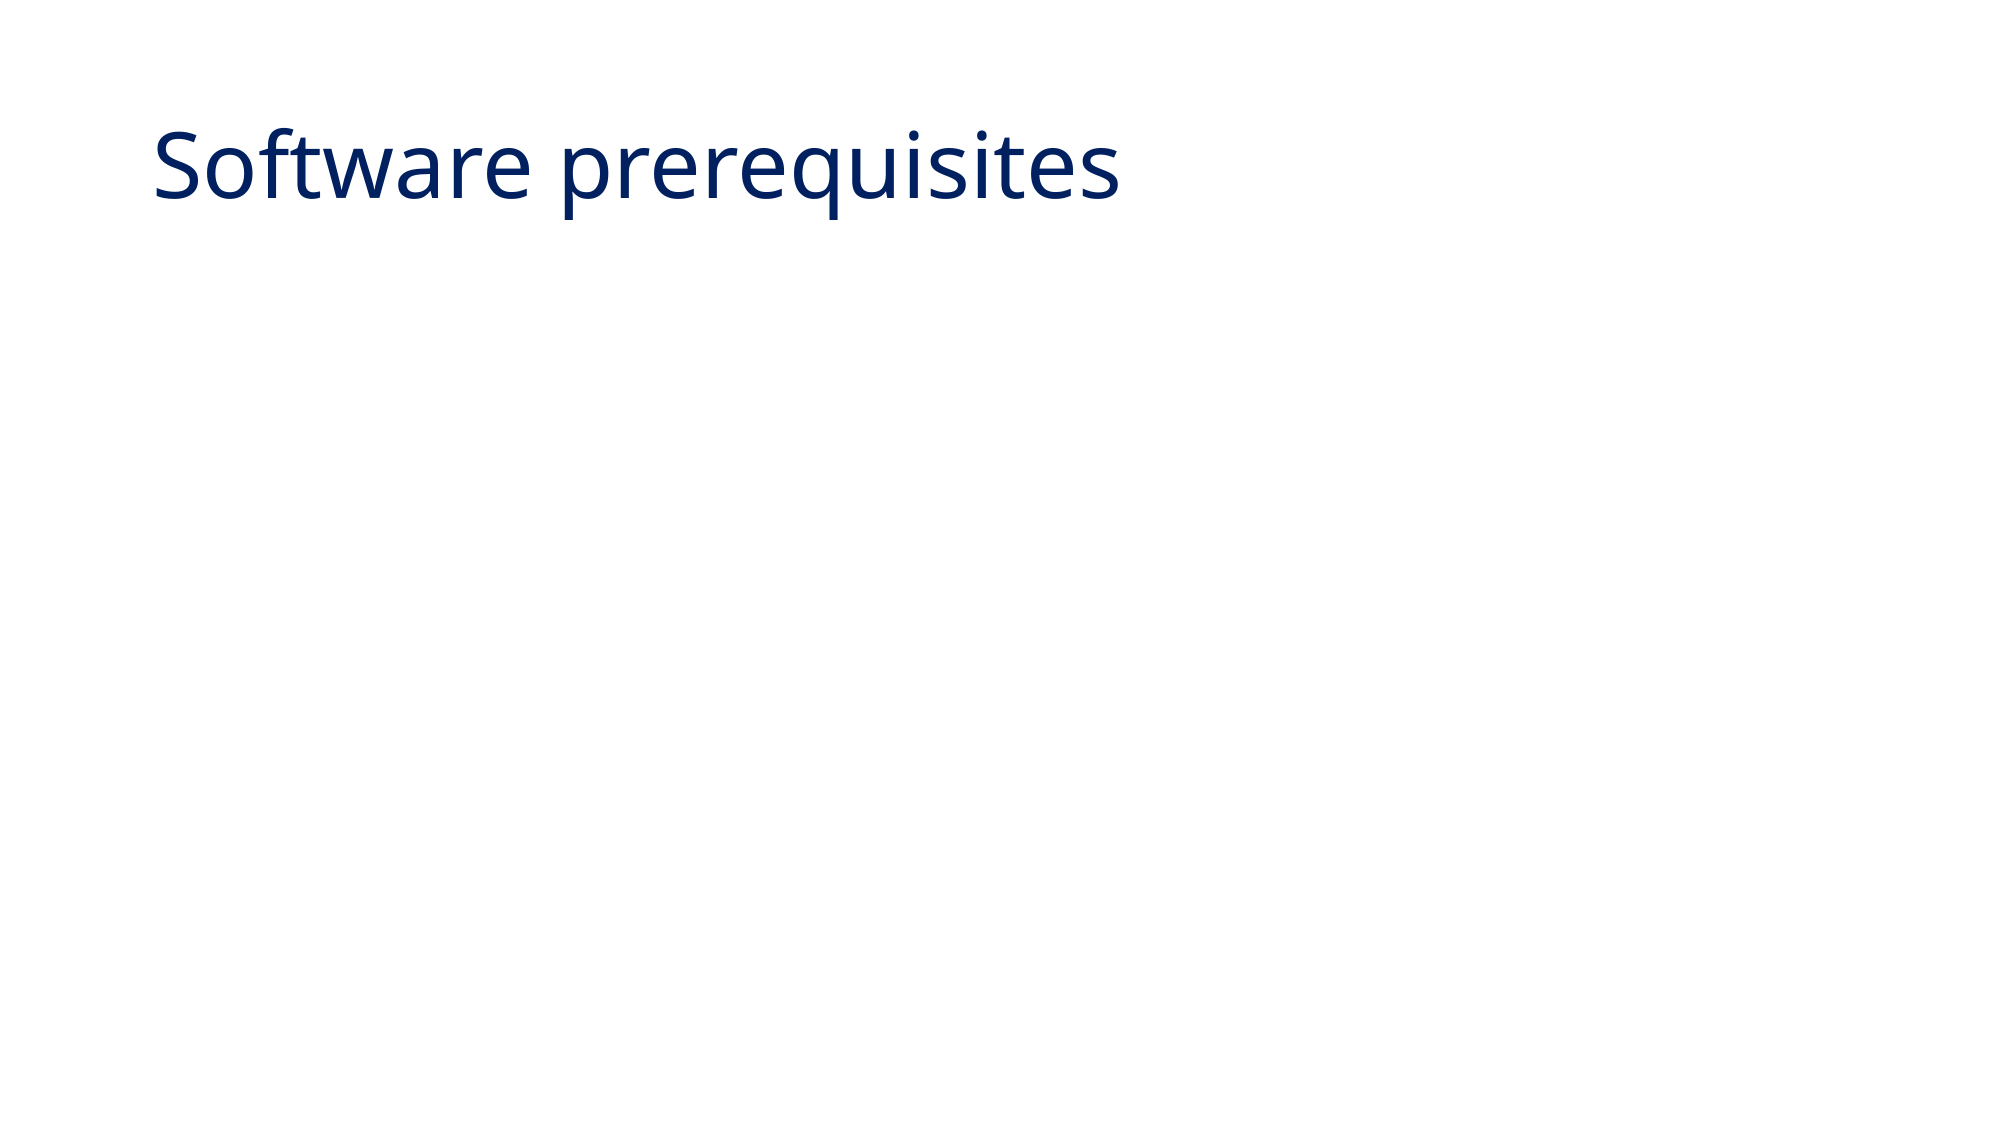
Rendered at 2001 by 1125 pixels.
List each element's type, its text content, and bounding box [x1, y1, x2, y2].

title Software prerequisites [137, 59, 1863, 278]
